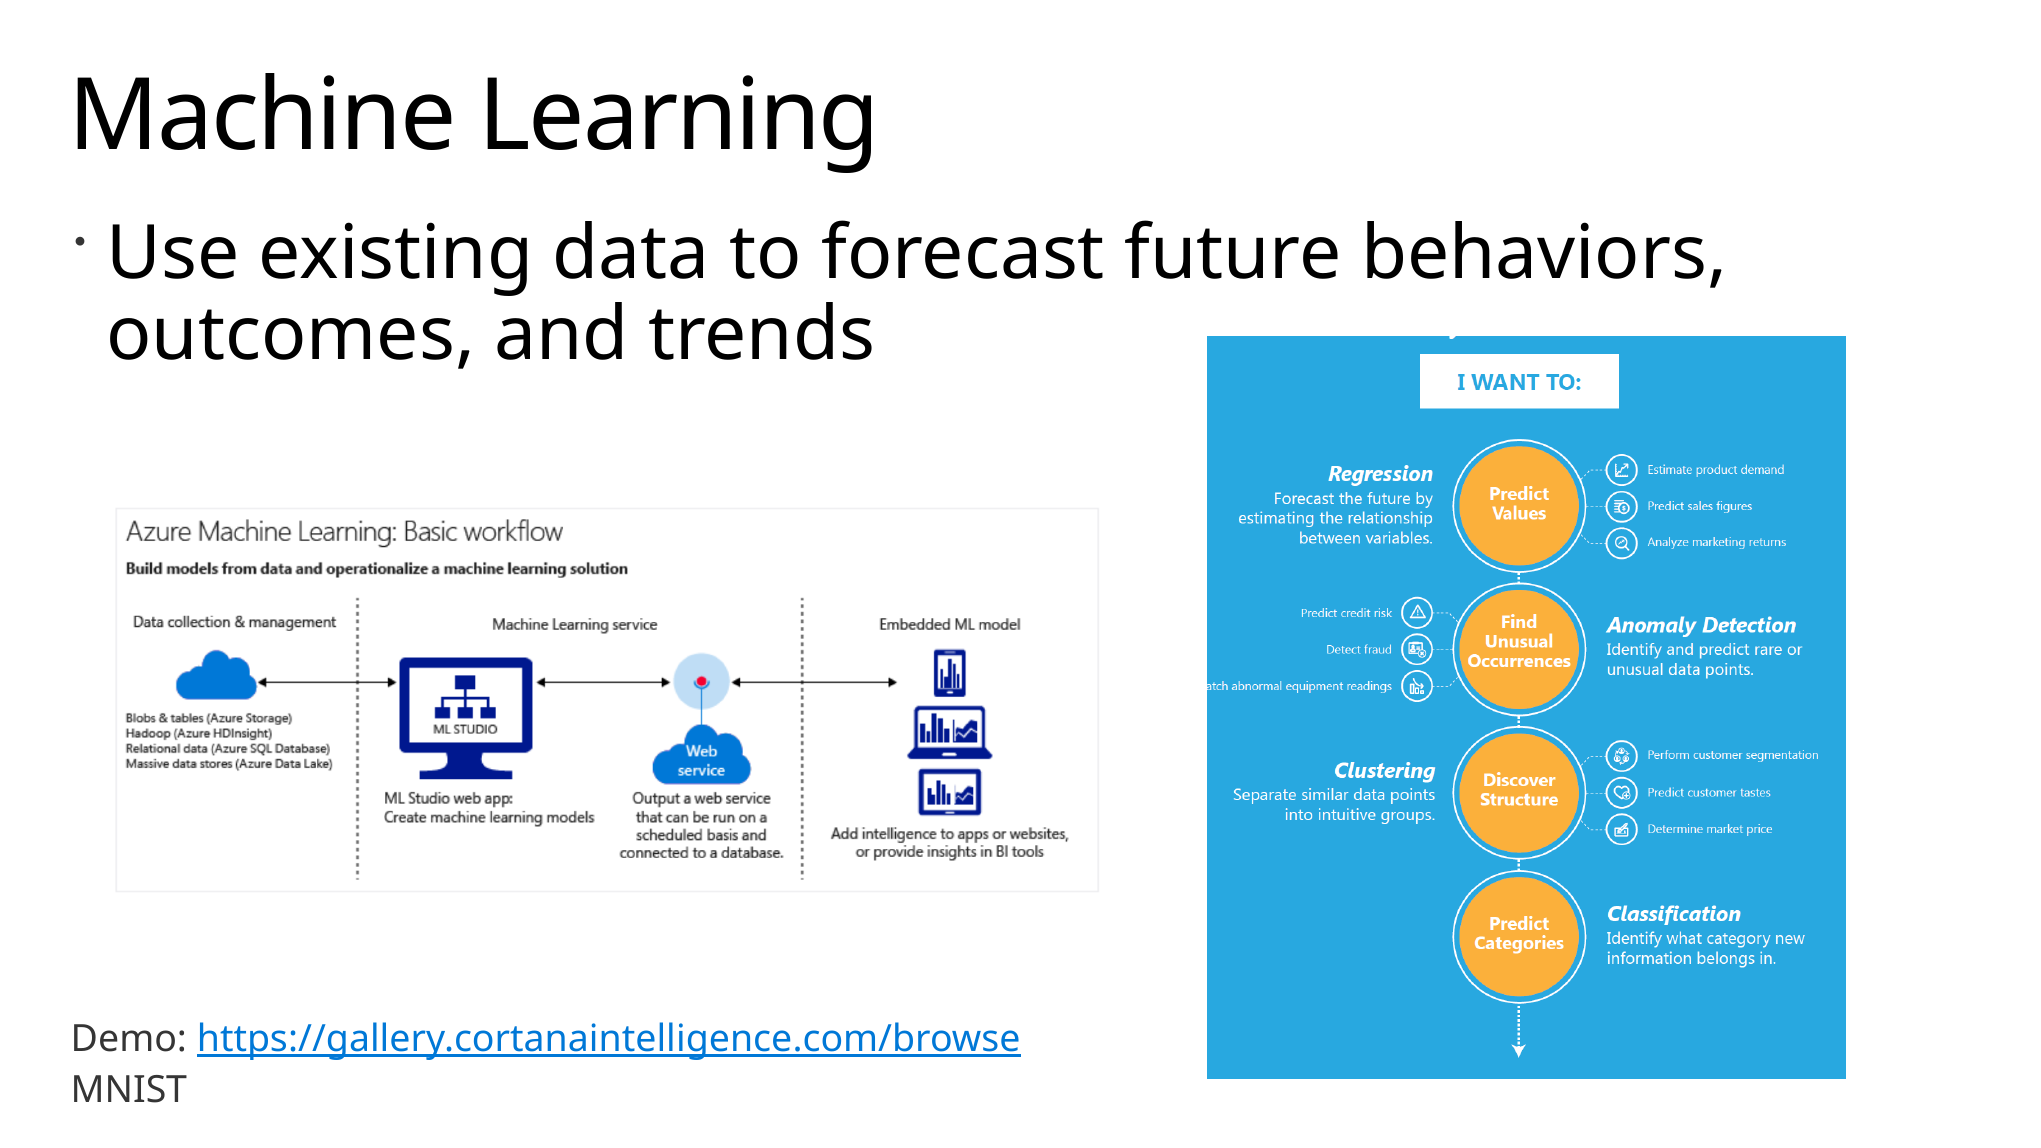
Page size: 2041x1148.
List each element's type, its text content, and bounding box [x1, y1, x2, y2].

title Machine Learning [45, 48, 1996, 198]
picture [1207, 335, 1846, 1080]
list Use existing data to forecast future behaviors, outcomes, and trends [45, 198, 1996, 393]
picture [107, 498, 1108, 897]
text_box Demo: https://gallery.cortanaintelligence.com/browse MNIST [55, 1006, 1046, 1118]
